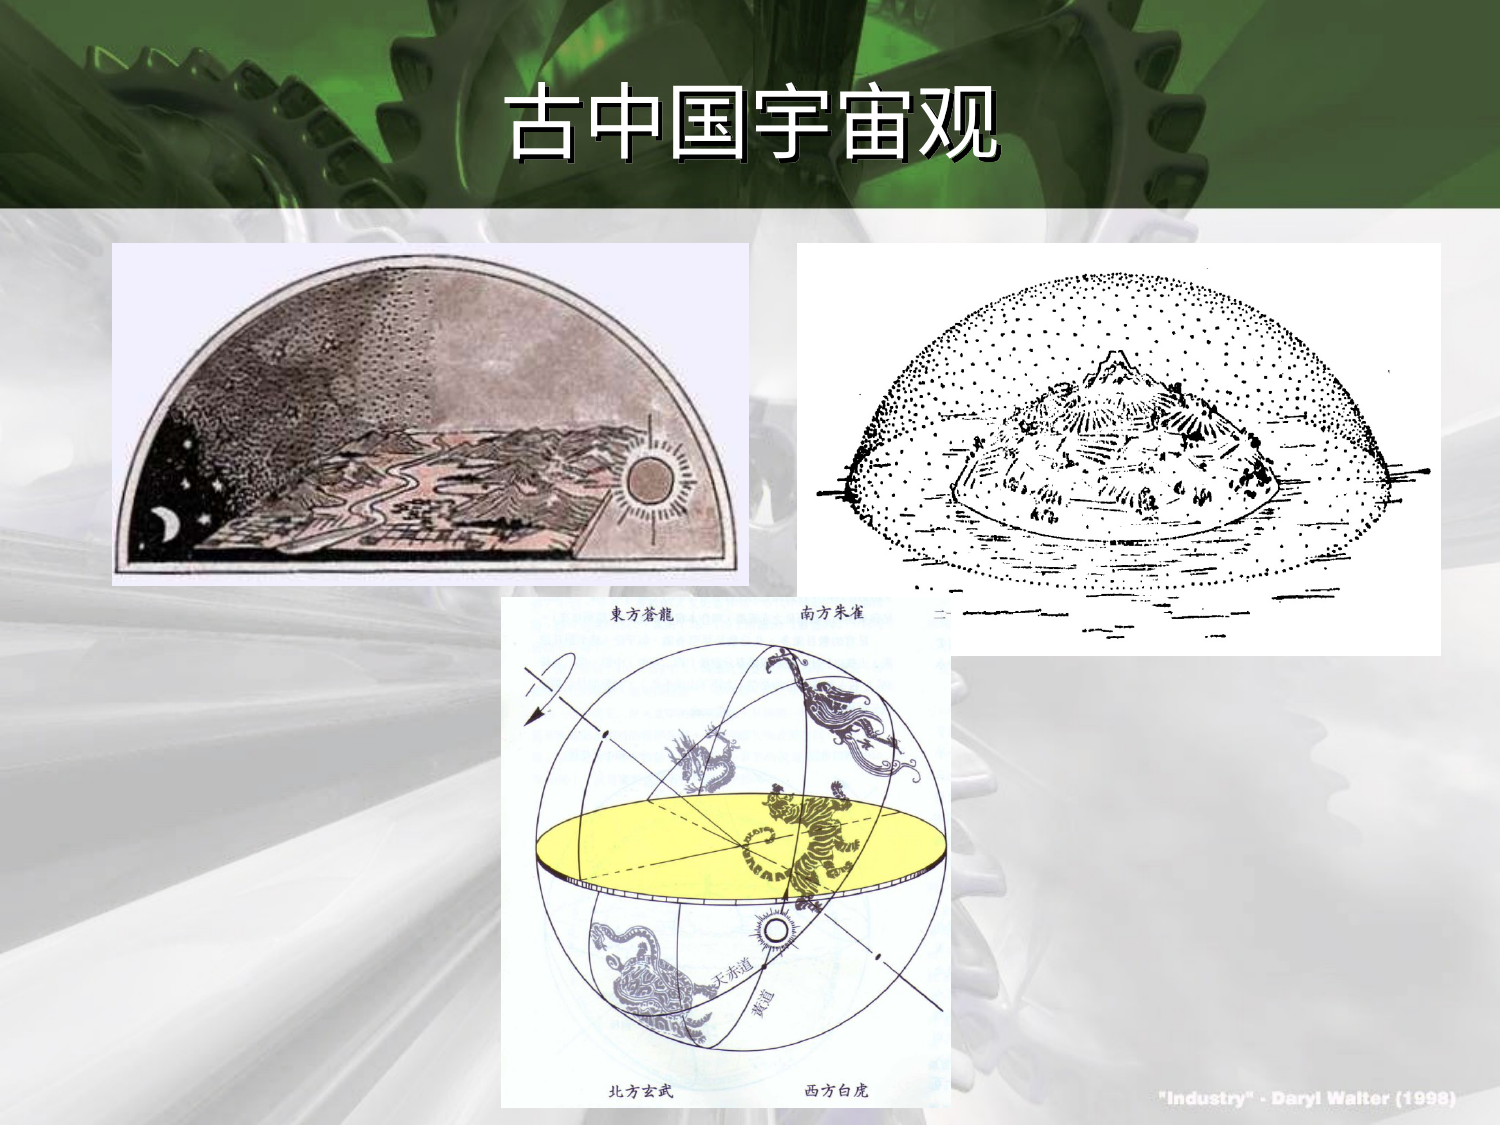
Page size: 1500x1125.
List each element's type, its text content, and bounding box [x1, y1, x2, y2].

picture [0, 0, 1500, 1125]
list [111, 243, 749, 586]
title 古中国宇宙观 [112, 24, 1388, 213]
